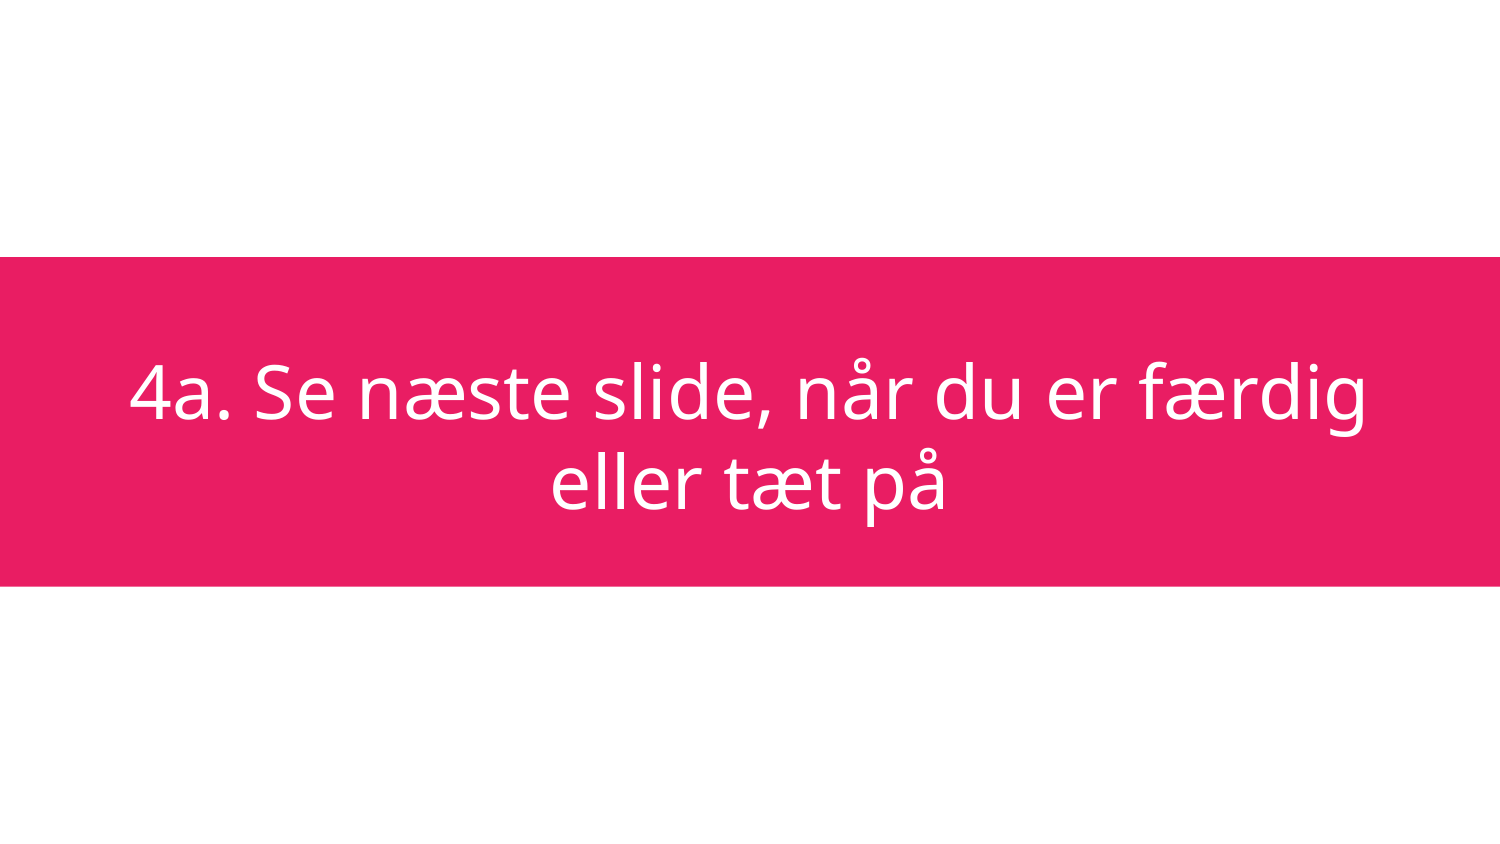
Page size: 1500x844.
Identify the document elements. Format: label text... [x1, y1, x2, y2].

title 4a. Se næste slide, når du er færdig eller tæt på [70, 309, 1430, 559]
